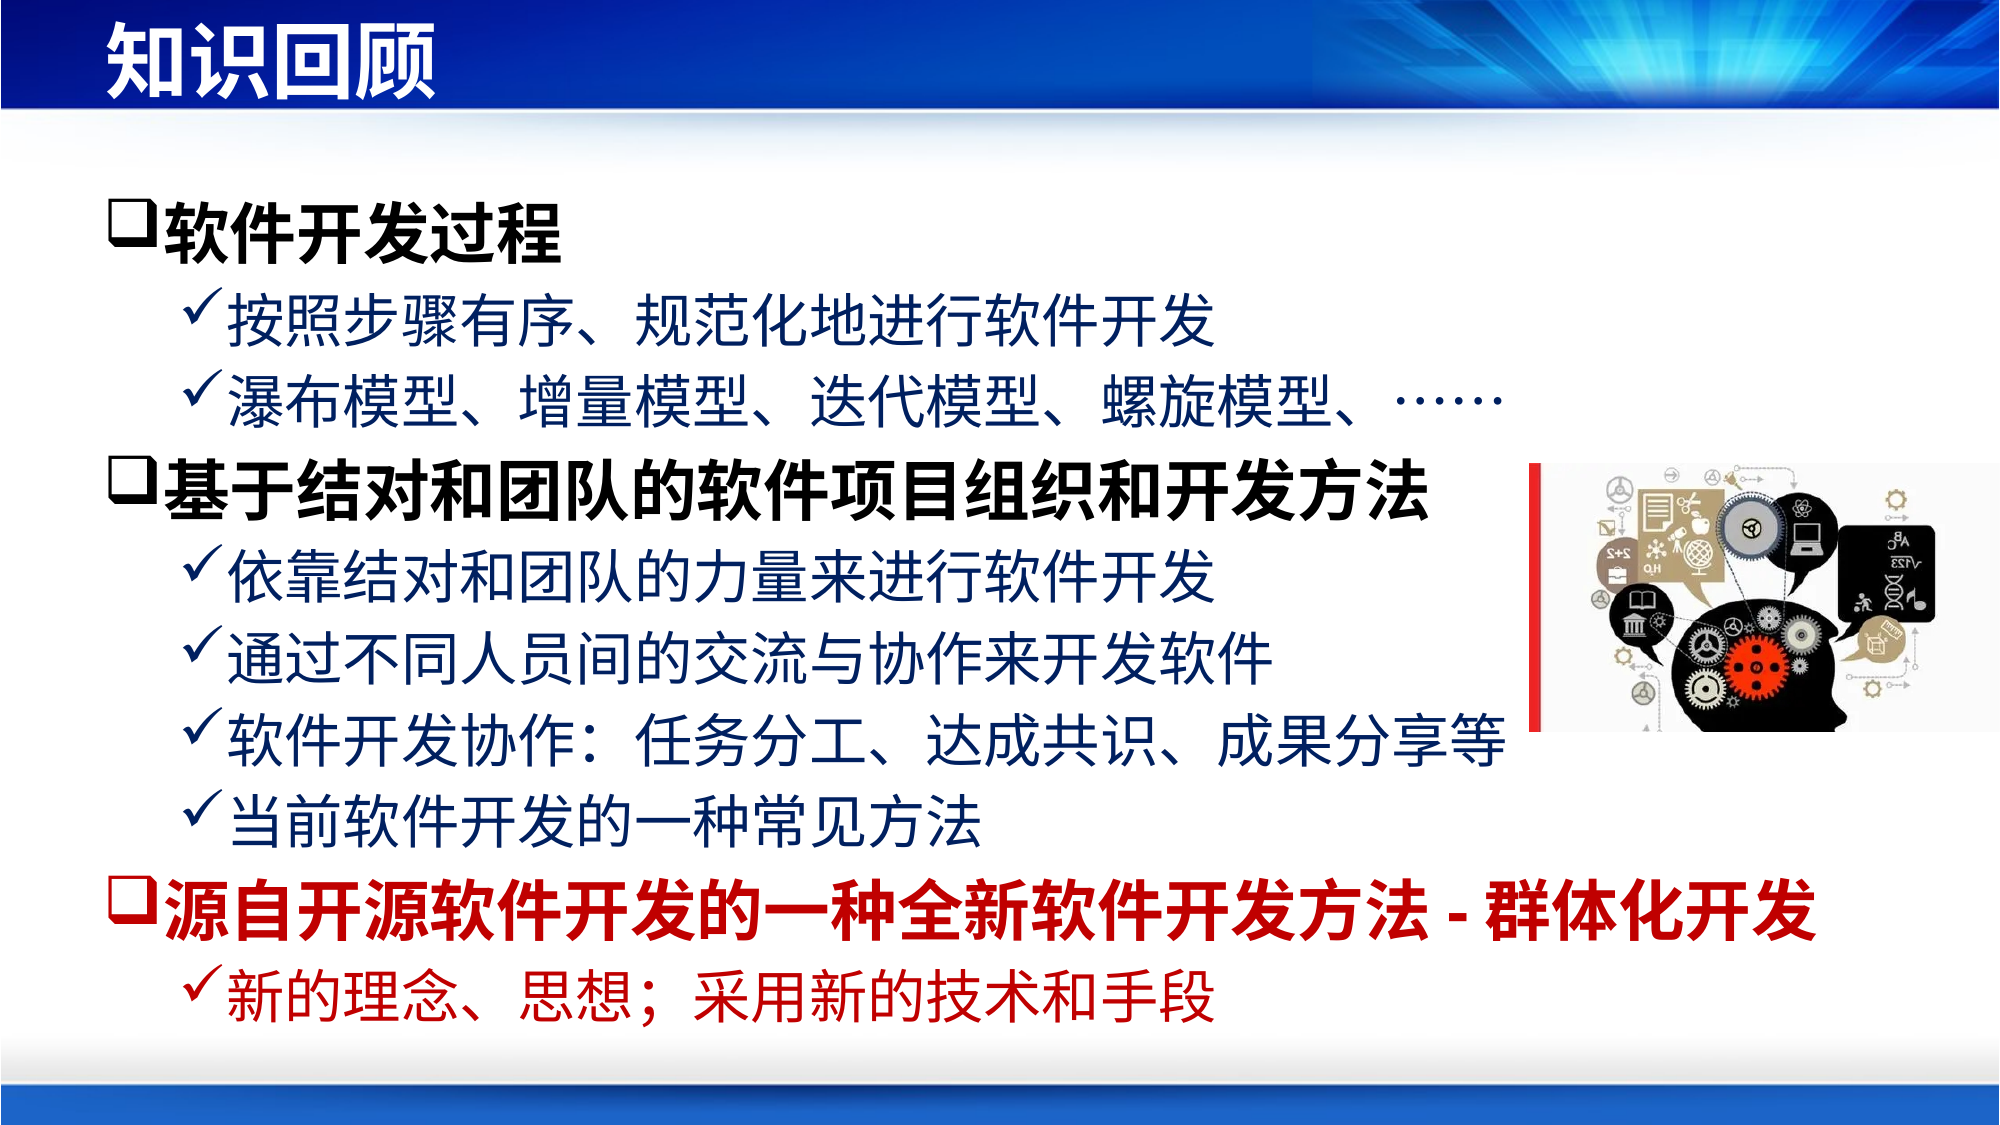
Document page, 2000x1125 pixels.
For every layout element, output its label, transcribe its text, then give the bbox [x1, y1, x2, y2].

picture [1, 0, 2000, 1125]
title 知识回顾 [90, 1, 1880, 118]
list 软件开发过程 按照步骤有序、规范化地进行软件开发 瀑布模型、增量模型、迭代模型、螺旋模型、…… 基于结对和团队的软件项目组织和开发方法 依靠结对和团队的力量来进行软件开发 通过不同人员间的交流与协作来开发软件 软件开发协作：任务分工、达成共识、成果分享等 当前软件开发的一种常见方法 源自开源软件开发的一种全新软件开发方法-群体化开发 新的理念、思想；采用新的技术和手段 [88, 184, 1880, 1012]
